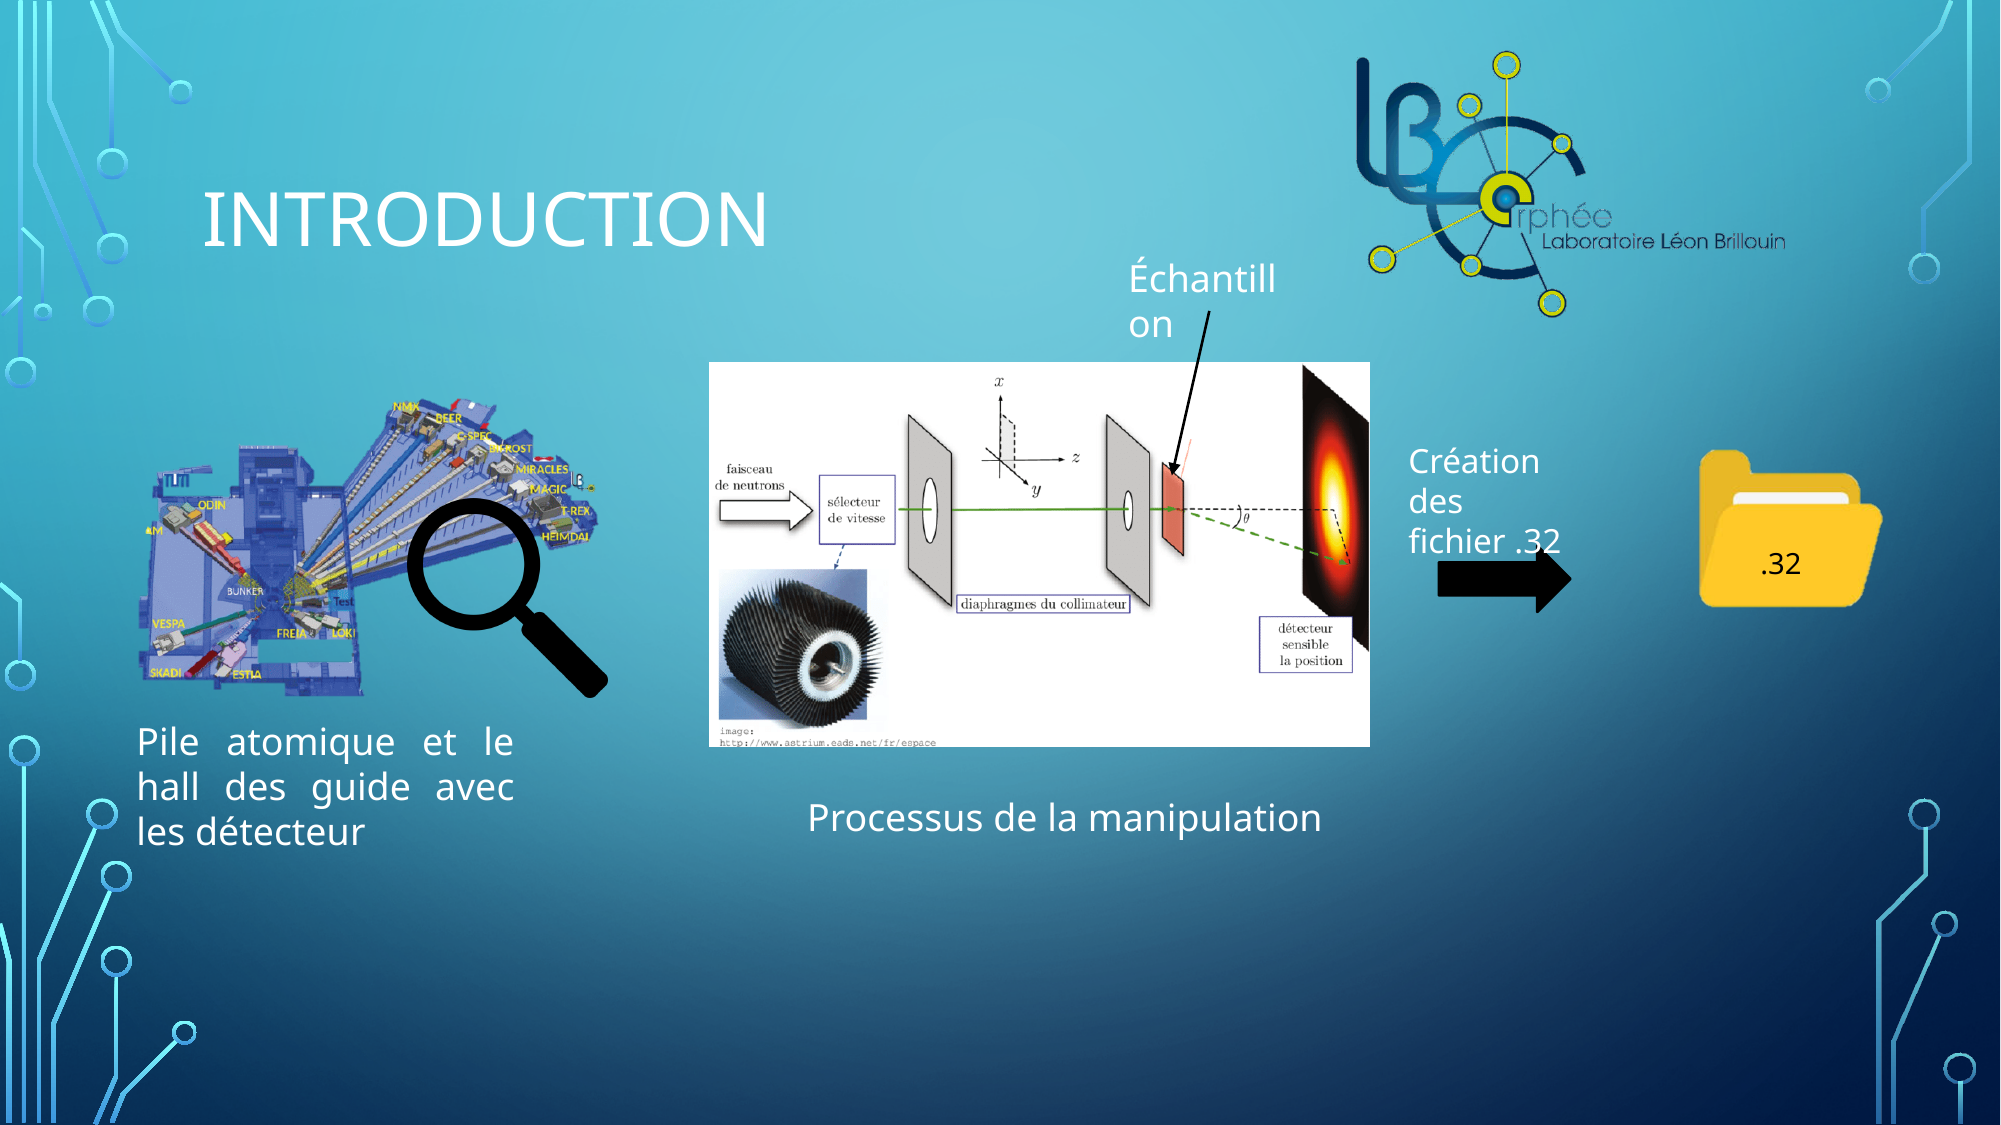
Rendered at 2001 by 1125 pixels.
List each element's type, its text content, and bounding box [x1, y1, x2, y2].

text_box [1171, 310, 1210, 476]
text_box Création des fichier .32 [1393, 432, 1613, 568]
picture [1331, 28, 1813, 345]
text_box Processus de la manipulation [792, 786, 1453, 847]
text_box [1672, 410, 1910, 647]
picture [709, 362, 1371, 747]
title Introduction [187, 101, 1331, 344]
text_box Pile atomique et le hall des guide avec les détecteur [121, 734, 530, 861]
text_box Échantillon [1113, 247, 1308, 353]
picture [81, 362, 661, 734]
text_box [1437, 568, 1572, 614]
